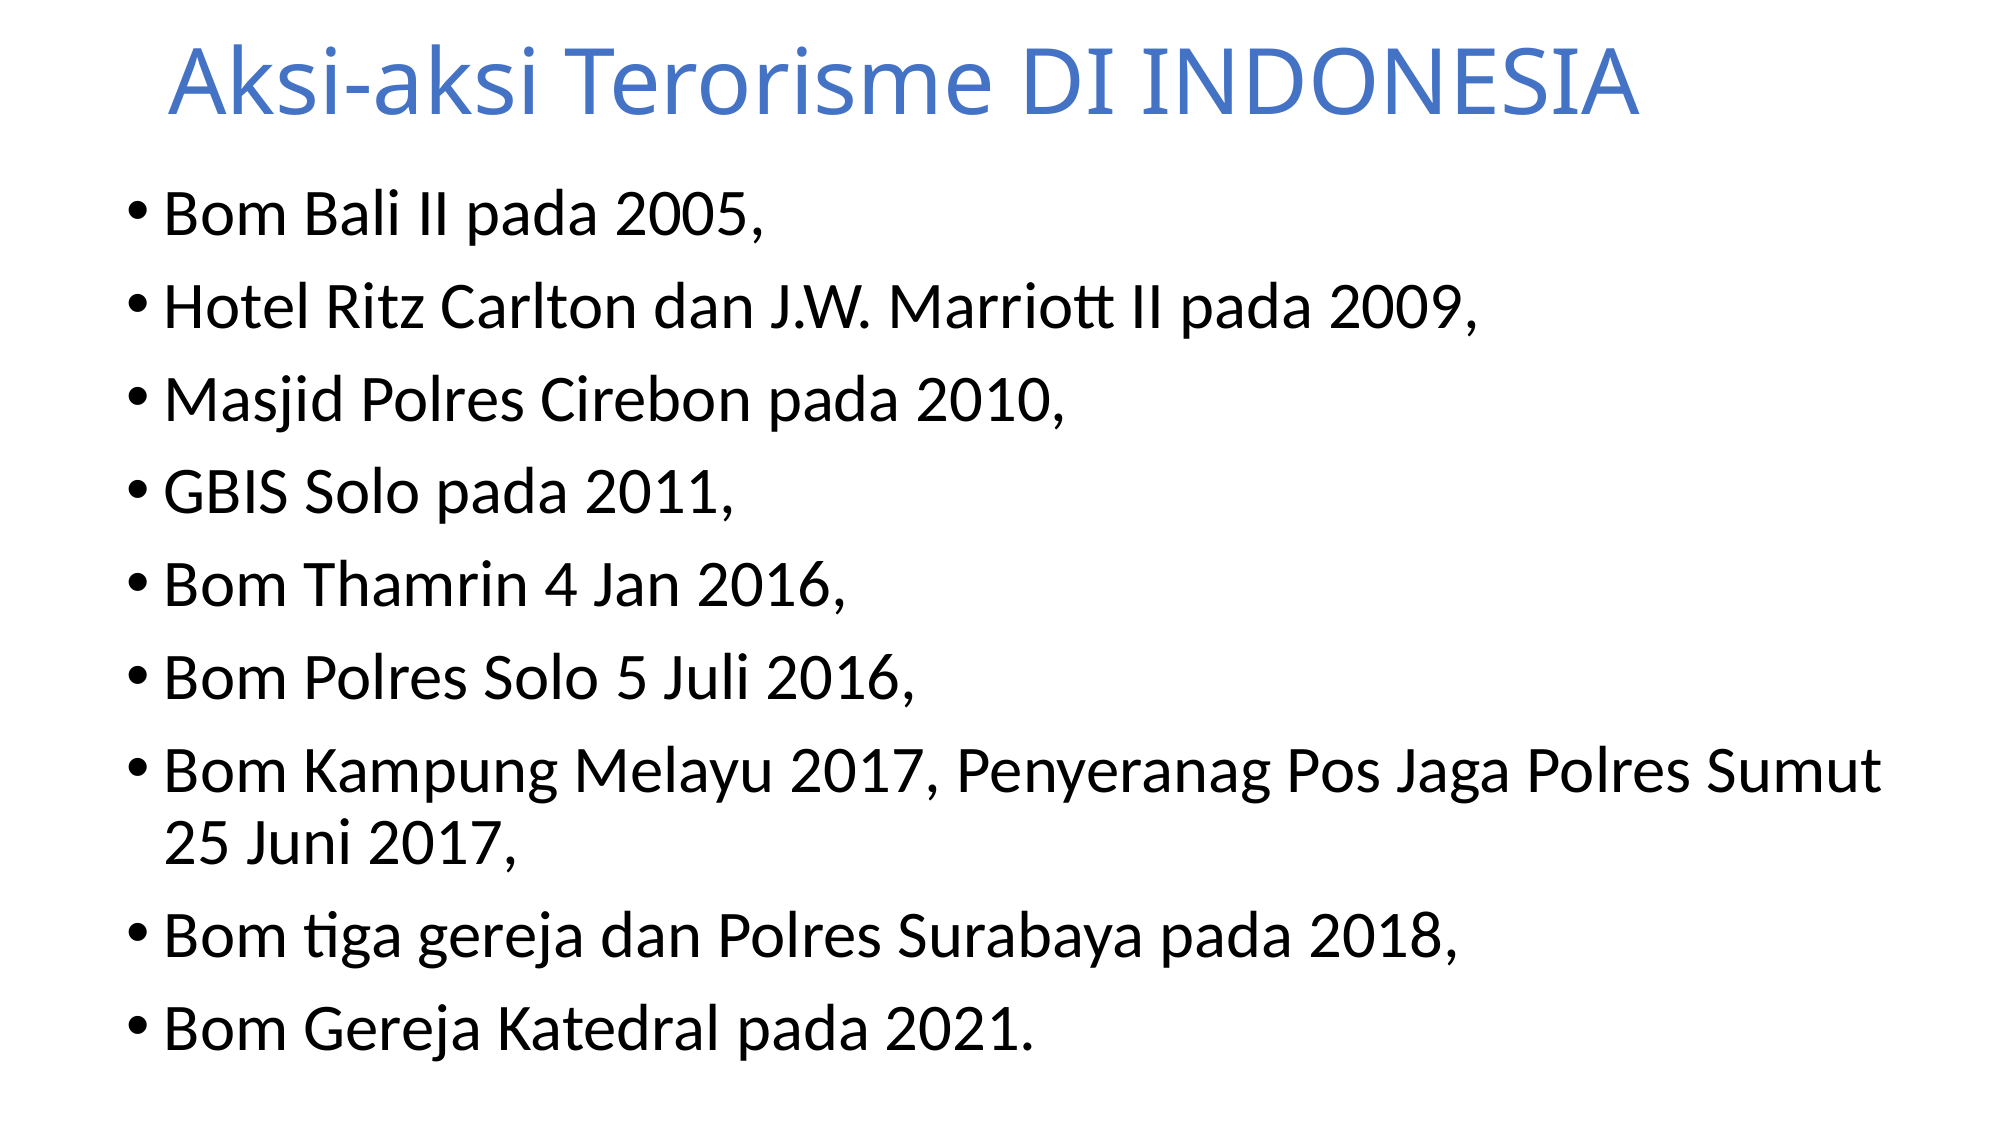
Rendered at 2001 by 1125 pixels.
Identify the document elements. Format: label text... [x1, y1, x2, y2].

list Bom Bali II pada 2005, Hotel Ritz Carlton dan J.W. Marriott II pada 2009, Masjid Polres Cirebon pada 2010, GBIS Solo pada 2011, Bom Thamrin 4 Jan 2016, Bom Polres Solo 5 Juli 2016, Bom Kampung Melayu 2017, Penyeranag Pos Jaga Polres Sumut 25 Juni 2017, Bom tiga gereja dan Polres Surabaya pada 2018, Bom Gereja Katedral pada 2021. [111, 170, 1968, 1125]
title Aksi-aksi Terorisme DI INDONESIA [153, 18, 1748, 150]
picture [1502, 38, 1968, 339]
